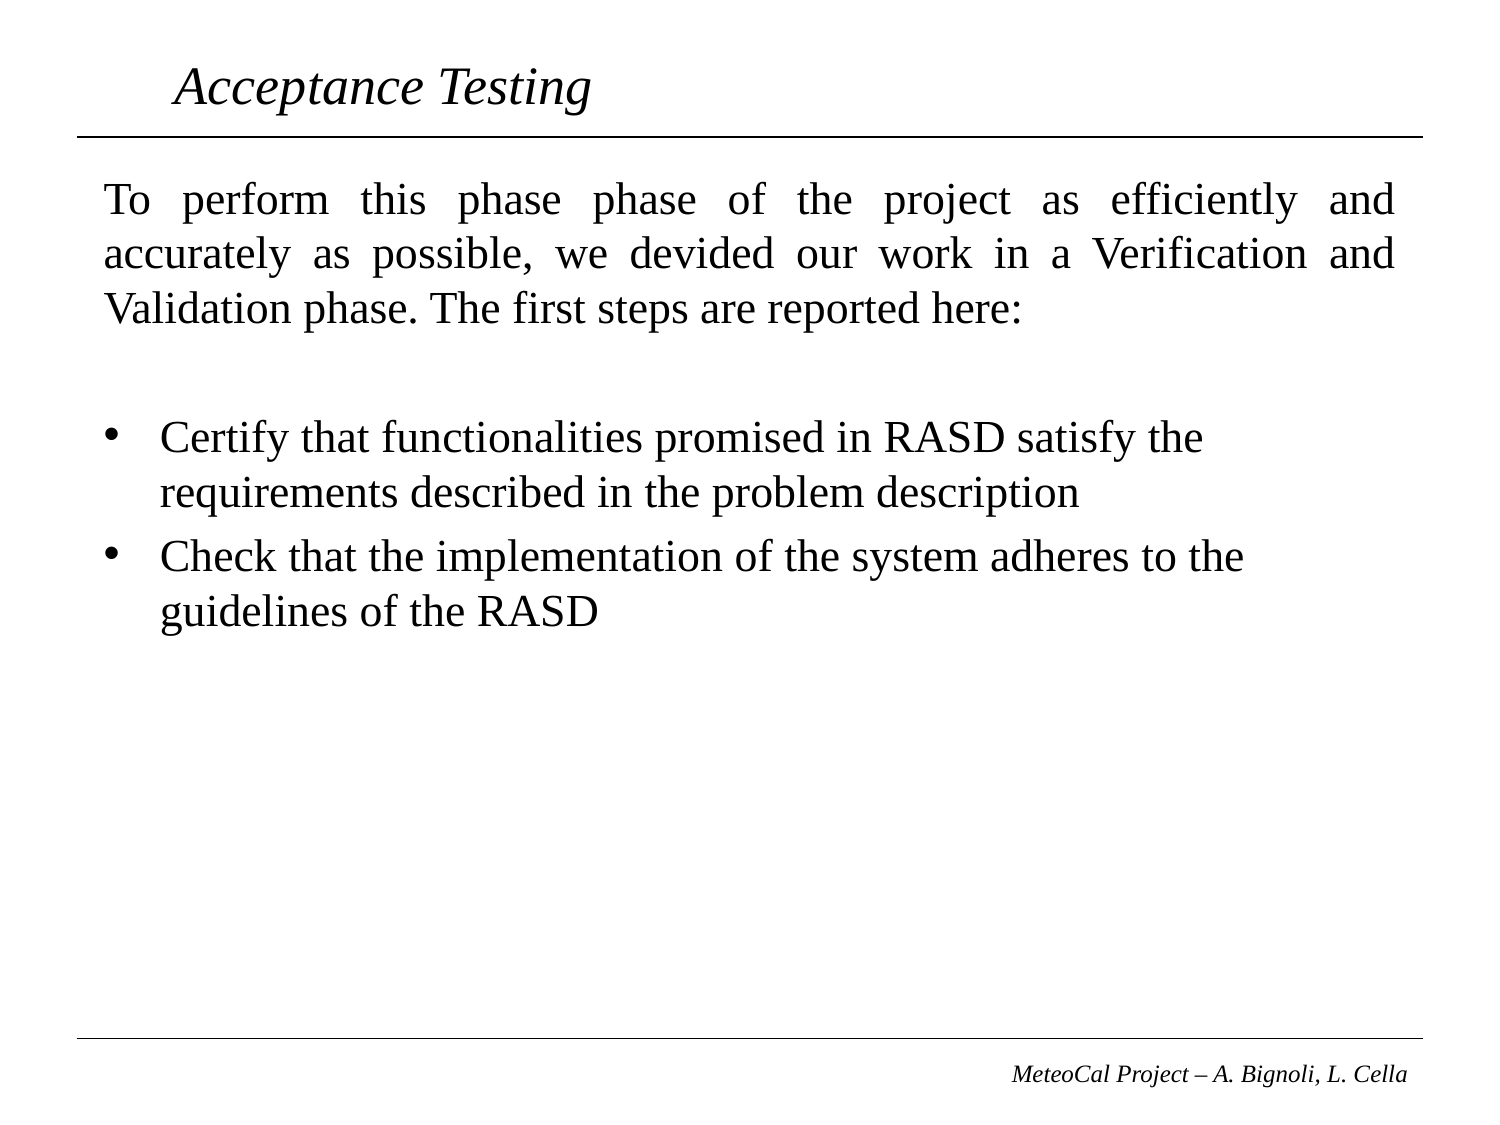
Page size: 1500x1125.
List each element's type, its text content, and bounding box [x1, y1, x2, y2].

list To perform this phase phase of the project as efficiently and accurately as possible, we devided our work in a Verification and Validation phase. The first steps are reported here: Certify that functionalities promised in RASD satisfy the requirements described in the problem description Check that the implementation of the system adheres to the guidelines of the RASD [88, 160, 1412, 1012]
title Acceptance Testing [159, 42, 1424, 124]
footer MeteoCal Project – A. Bignoli, L. Cella [76, 1042, 1424, 1103]
